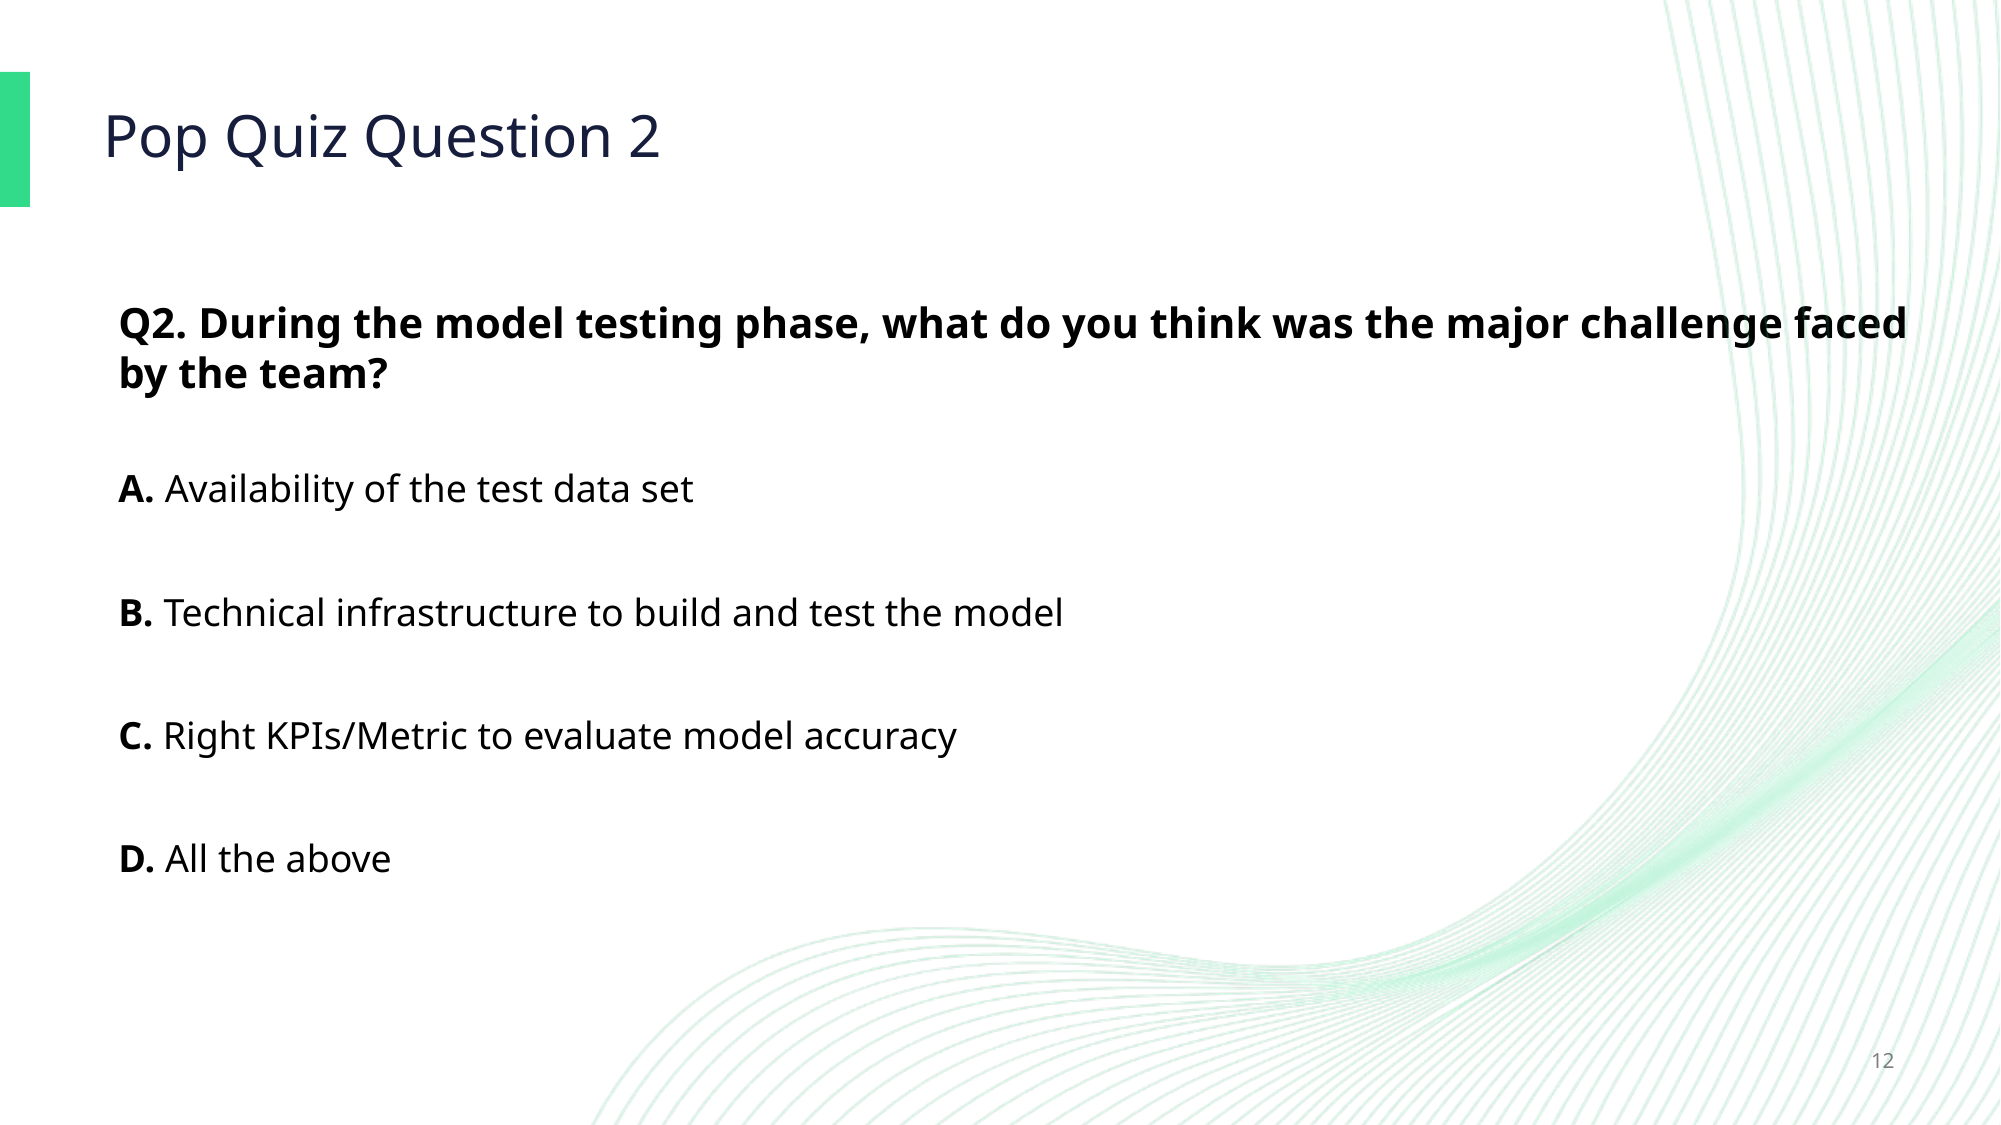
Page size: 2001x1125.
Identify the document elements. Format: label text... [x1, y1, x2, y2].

text_box [0, 71, 31, 208]
text_box C. Right KPIs/Metric to evaluate model accuracy [102, 682, 574, 786]
text_box Q2. During the model testing phase, what do you think was the major challenge faced by the team? [102, 271, 574, 423]
text_box B. Technical infrastructure to build and test the model [102, 559, 574, 663]
title Pop Quiz Question 2 [103, 107, 574, 172]
picture [576, 0, 2001, 1125]
text_box D. All the above [102, 806, 574, 910]
text_box A. Availability of the test data set [102, 435, 574, 540]
